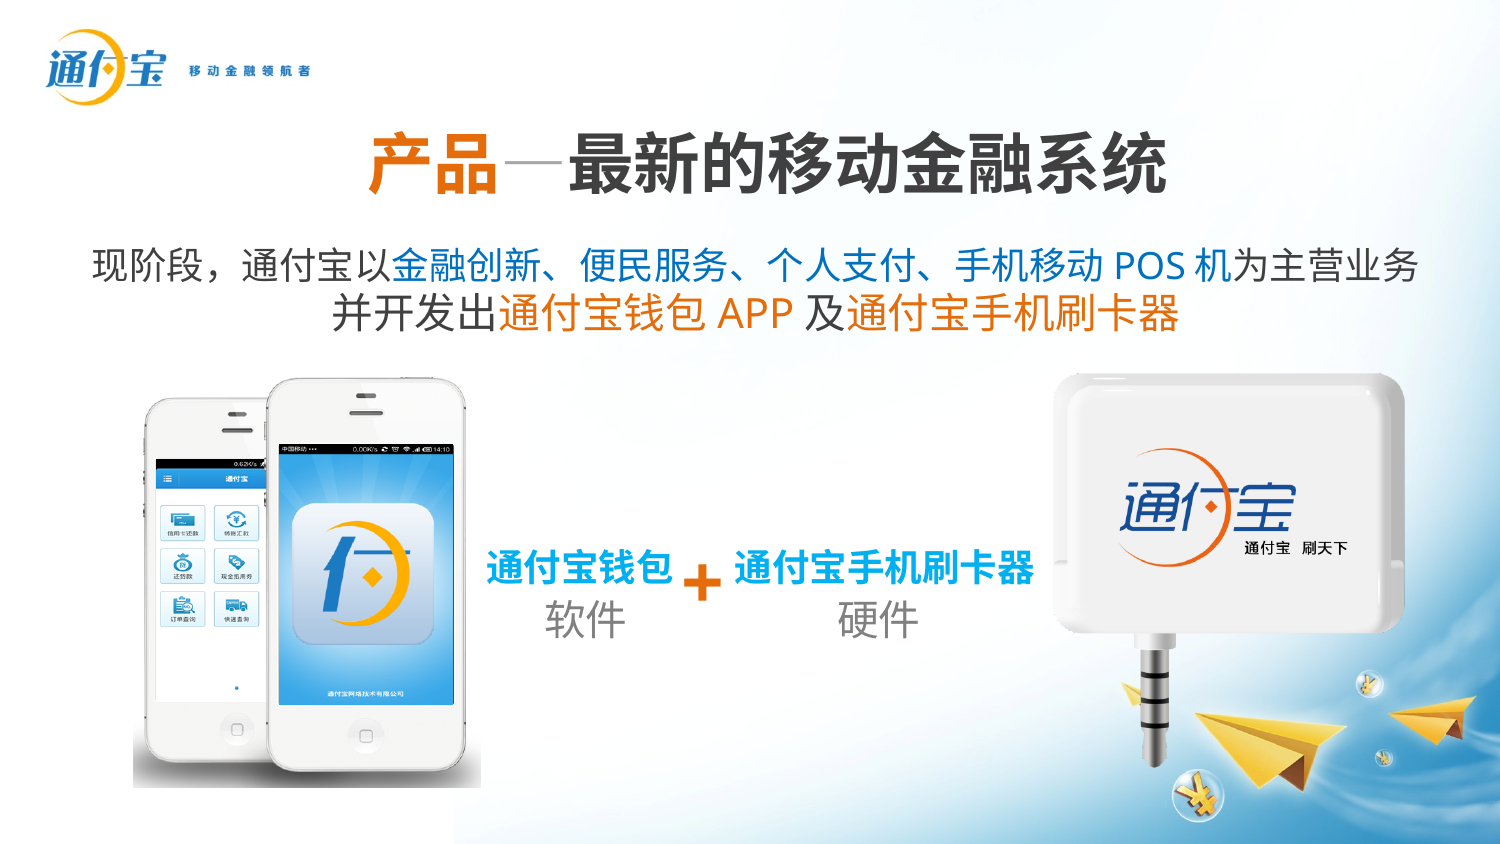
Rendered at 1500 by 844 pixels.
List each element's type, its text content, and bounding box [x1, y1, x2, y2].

text_box 通付宝钱包 [486, 536, 574, 597]
text_box 现阶段，通付宝以金融创新、便民服务、个人支付、手机移动POS机为主营业务 并开发出通付宝钱包APP及通付宝手机刷卡器 [70, 234, 1442, 345]
text_box + [574, 526, 832, 632]
text_box 通付宝手机刷卡器 [832, 536, 979, 597]
picture [0, 0, 1500, 844]
text_box 产品—最新的移动金融系统 [269, 114, 1266, 210]
text_box 软件 [503, 585, 668, 651]
text_box 硬件 [796, 585, 961, 651]
